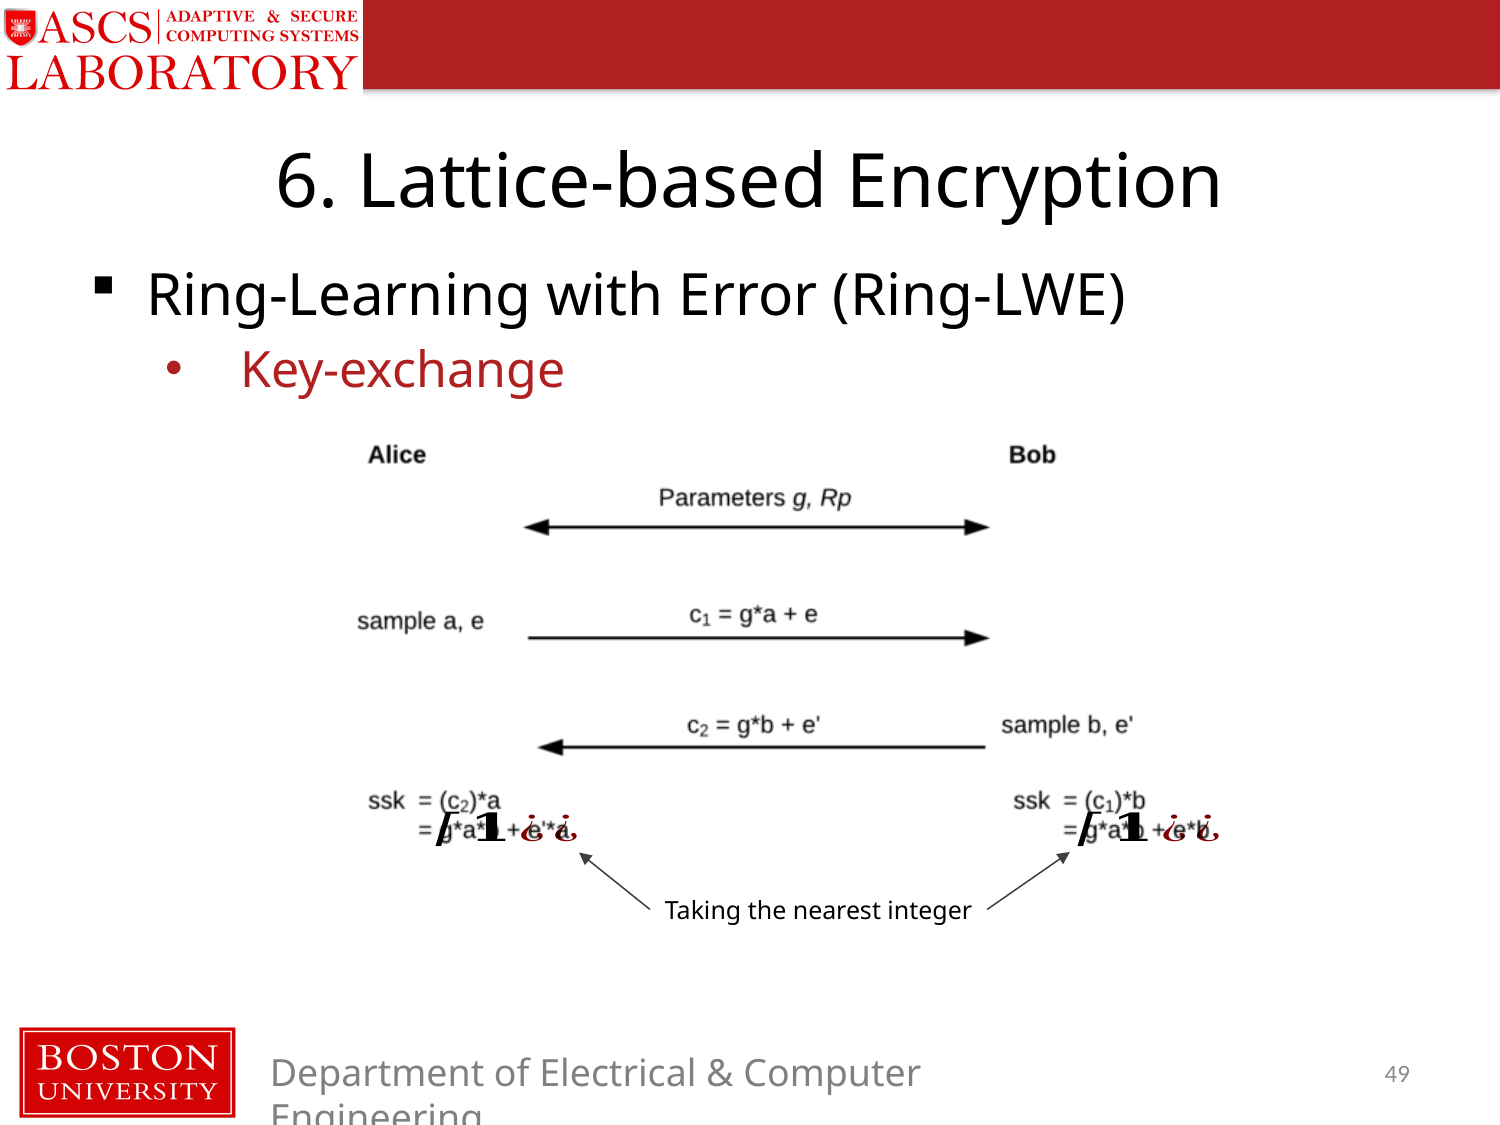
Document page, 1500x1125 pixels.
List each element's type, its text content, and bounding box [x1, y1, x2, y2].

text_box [578, 852, 656, 911]
text_box Taking the nearest integer [649, 910, 988, 932]
slide_number 49 [1336, 1042, 1425, 1103]
picture [325, 405, 1248, 901]
picture [0, 0, 363, 100]
picture [19, 1027, 236, 1118]
title 6. Lattice-based Encryption [75, 121, 1425, 233]
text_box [981, 851, 1070, 911]
list Ring-Learning with Error (Ring-LWE) Key-exchange [75, 249, 1461, 1057]
